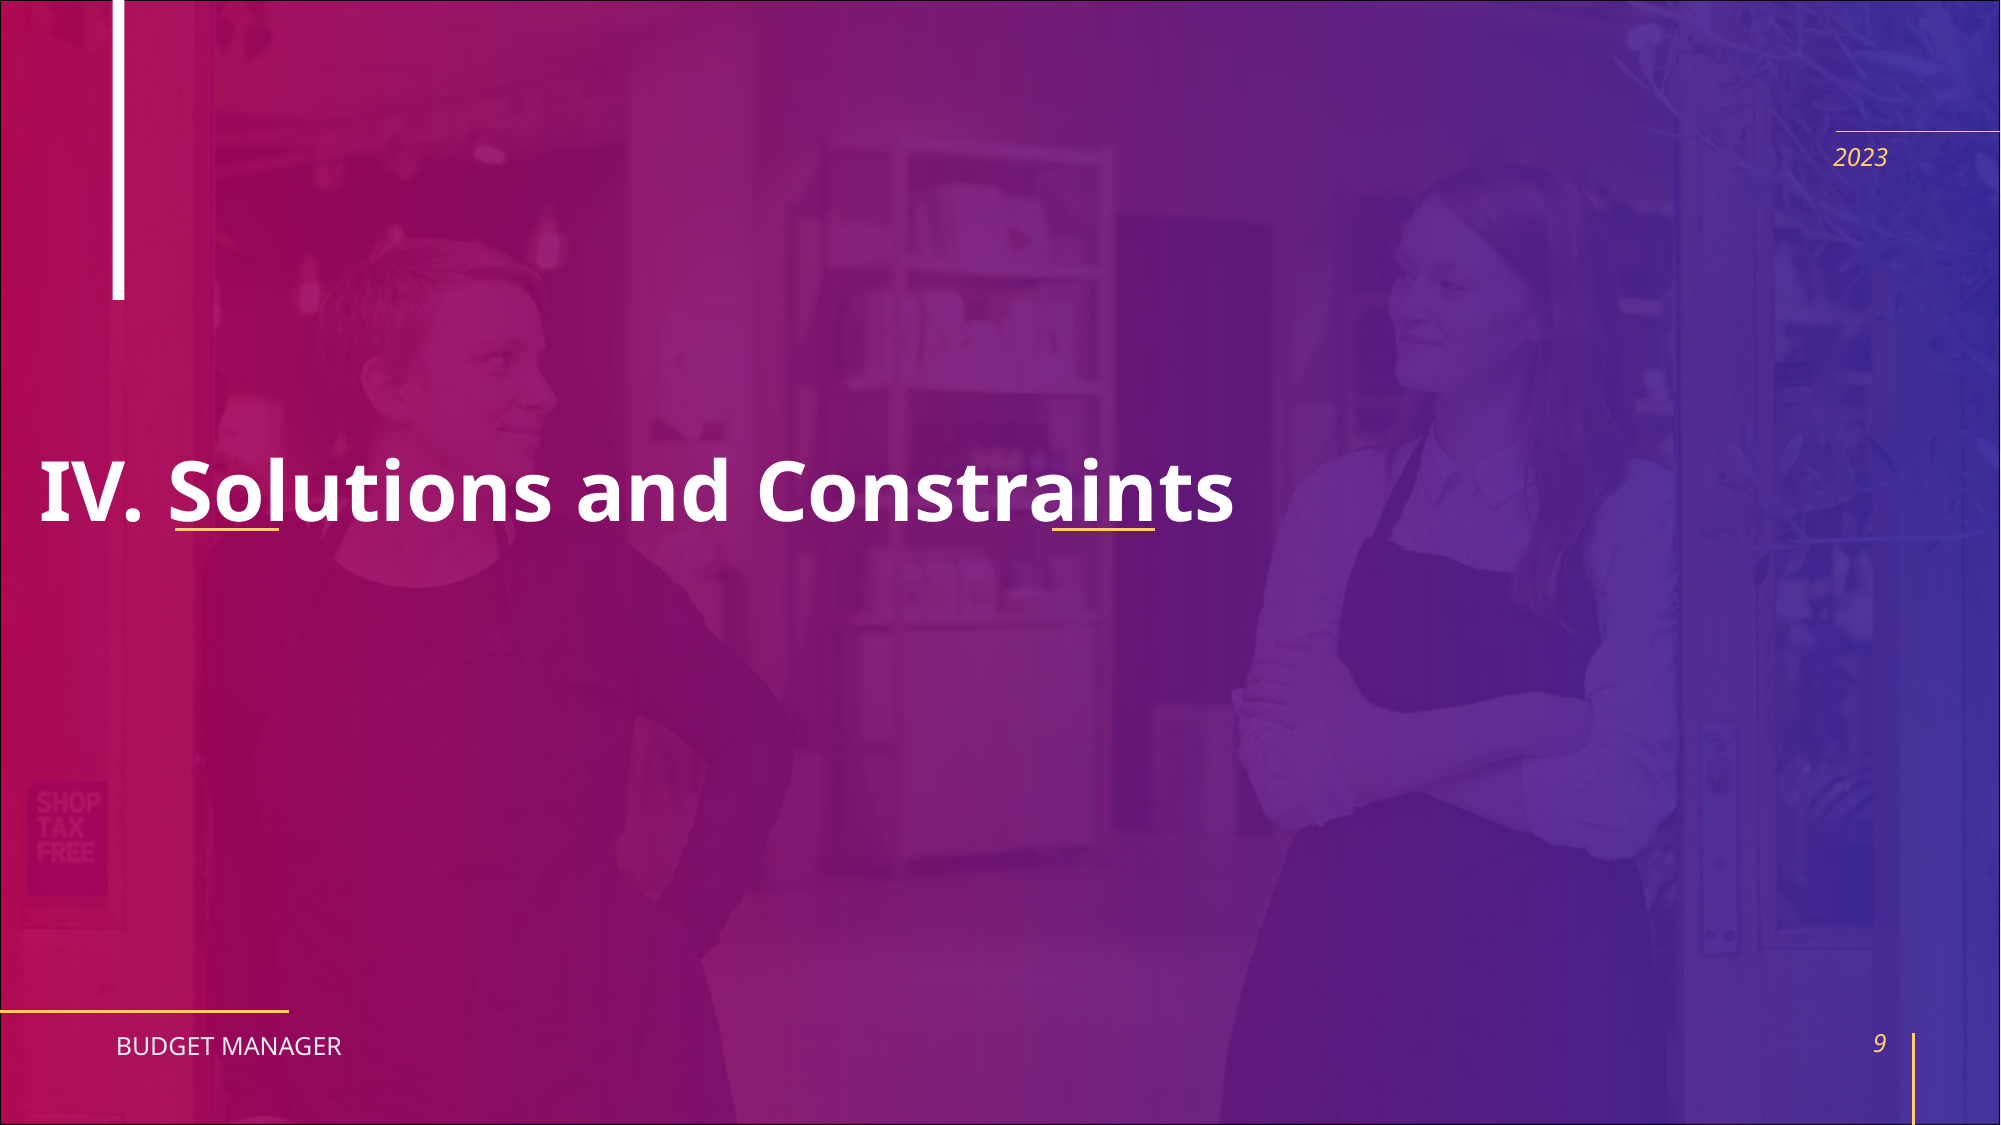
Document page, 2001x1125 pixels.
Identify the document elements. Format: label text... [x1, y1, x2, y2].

footer BUDGET MANAGER [100, 1015, 636, 1075]
list 2023 [1818, 137, 1919, 192]
slide_number 9 [1451, 1015, 1902, 1075]
title IV. Solutions and Constraints [24, 385, 1976, 604]
